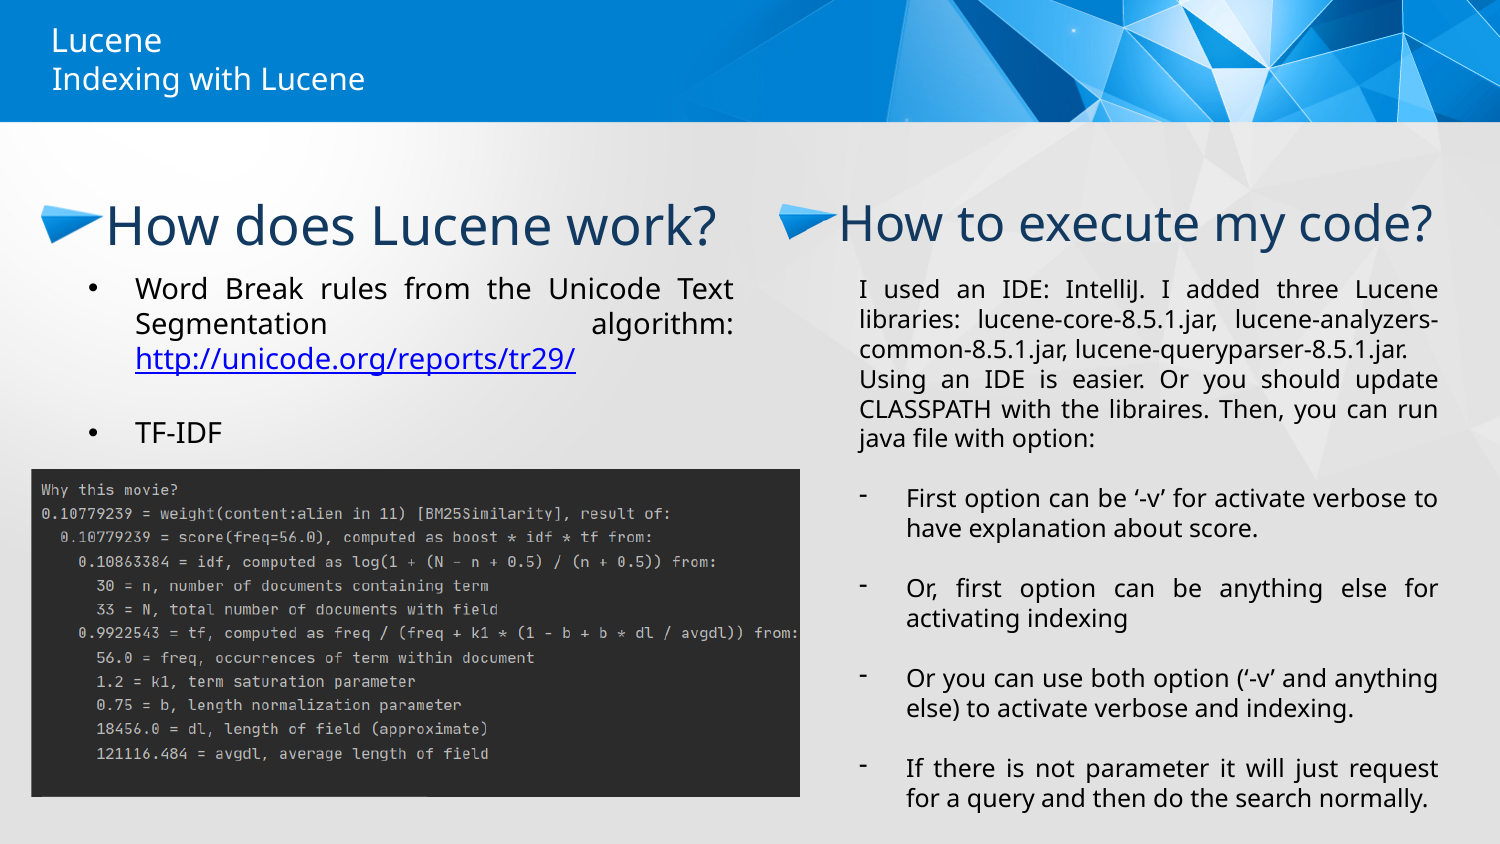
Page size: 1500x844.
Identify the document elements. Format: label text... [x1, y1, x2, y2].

picture [0, 0, 1500, 844]
text_box Word Break rules from the Unicode Text Segmentation algorithm: http://unicode.org/reports/tr29/ TF-IDF [73, 262, 749, 458]
title Lucene [50, 18, 292, 59]
picture [775, 199, 839, 242]
picture [37, 200, 106, 247]
list Indexing with Lucene [52, 58, 636, 104]
text_box How to execute my code? [760, 183, 1500, 281]
list How does Lucene work? [22, 183, 800, 282]
text_box I used an IDE: IntelliJ. I added three Lucene libraries: lucene-core-8.5.1.jar, lucene-analyzers-common-8.5.1.jar, lucene-queryparser-8.5.1.jar. Using an IDE is easier. Or you should update CLASSPATH with the libraires. Then, you can run java file with option: First option can be ‘-v’ for activate verbose to have explanation about score. Or, first option can be anything else for activating indexing Or you can use both option (‘-v’ and anything else) to activate verbose and indexing. If there is not parameter it will just request for a query and then do the search normally. [844, 265, 1455, 820]
